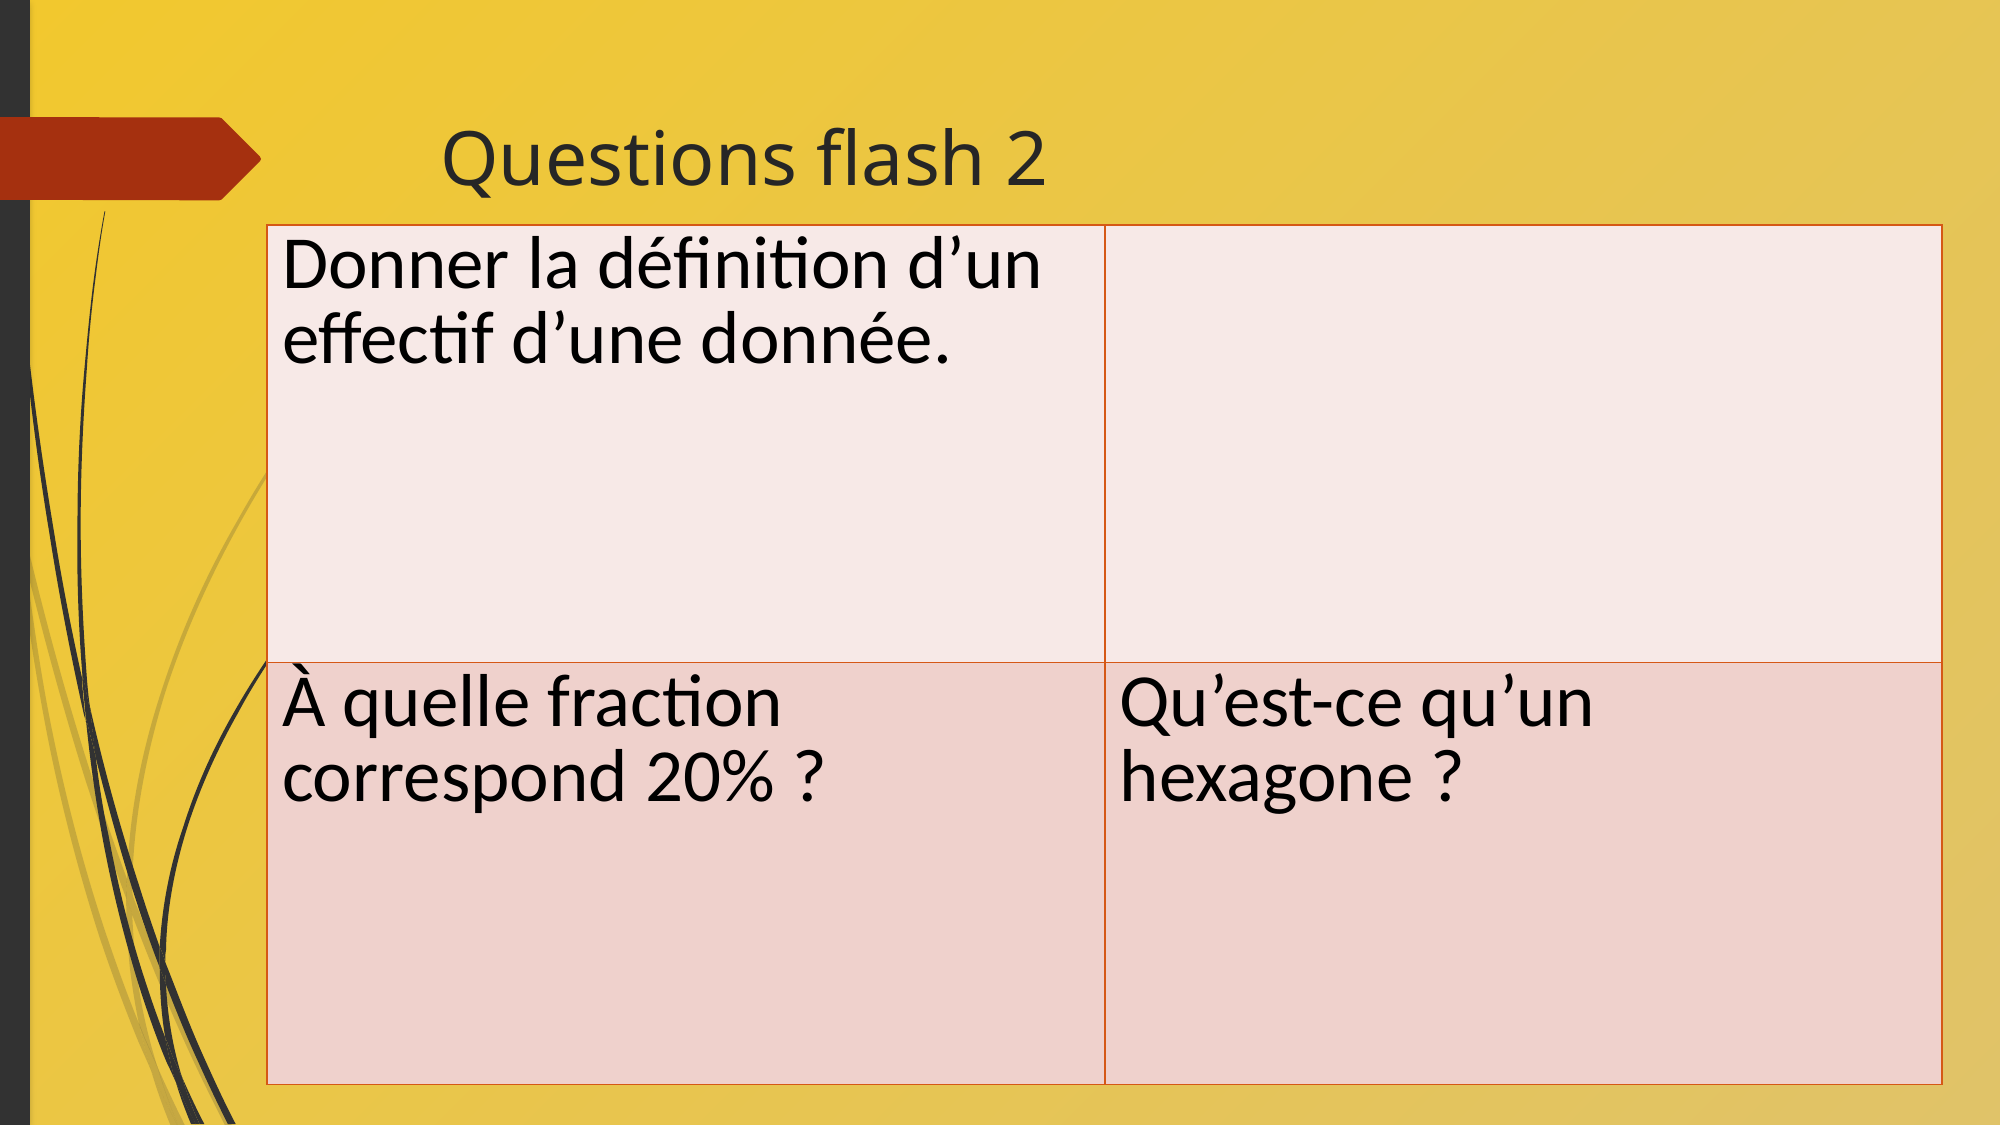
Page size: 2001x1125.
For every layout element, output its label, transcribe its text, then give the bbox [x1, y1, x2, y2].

title Questions flash 2 [425, 102, 1888, 224]
